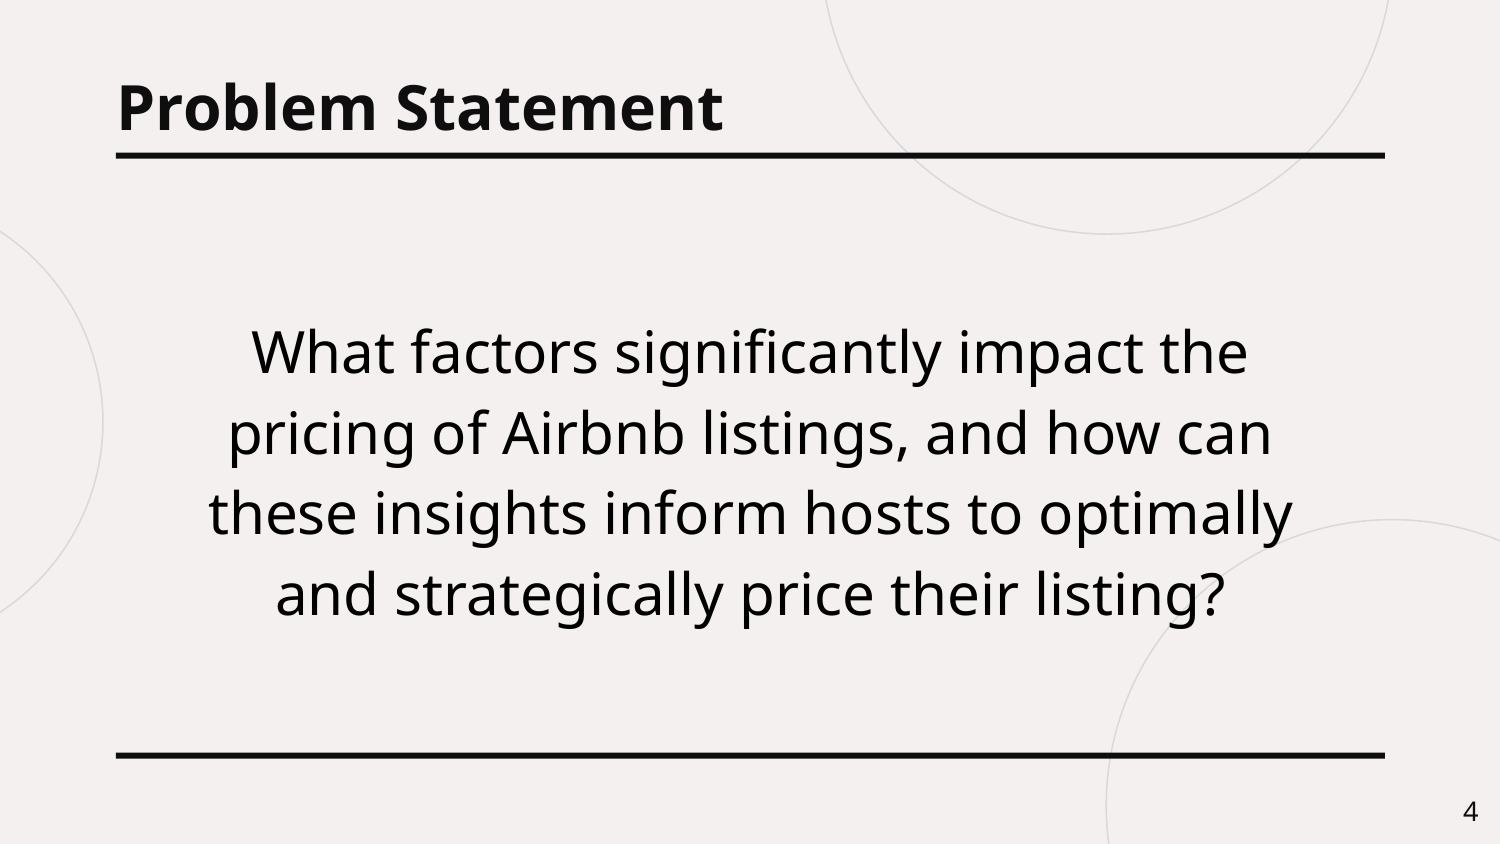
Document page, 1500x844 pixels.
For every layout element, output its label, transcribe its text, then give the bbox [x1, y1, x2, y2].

slide_number ‹#› [1403, 779, 1494, 844]
title Problem Statement [101, 52, 1006, 153]
text_box [115, 752, 1385, 759]
text_box [115, 152, 1385, 159]
text_box What factors significantly impact the pricing of Airbnb listings, and how can these insights inform hosts to optimally and strategically price their listing? [190, 290, 1311, 642]
